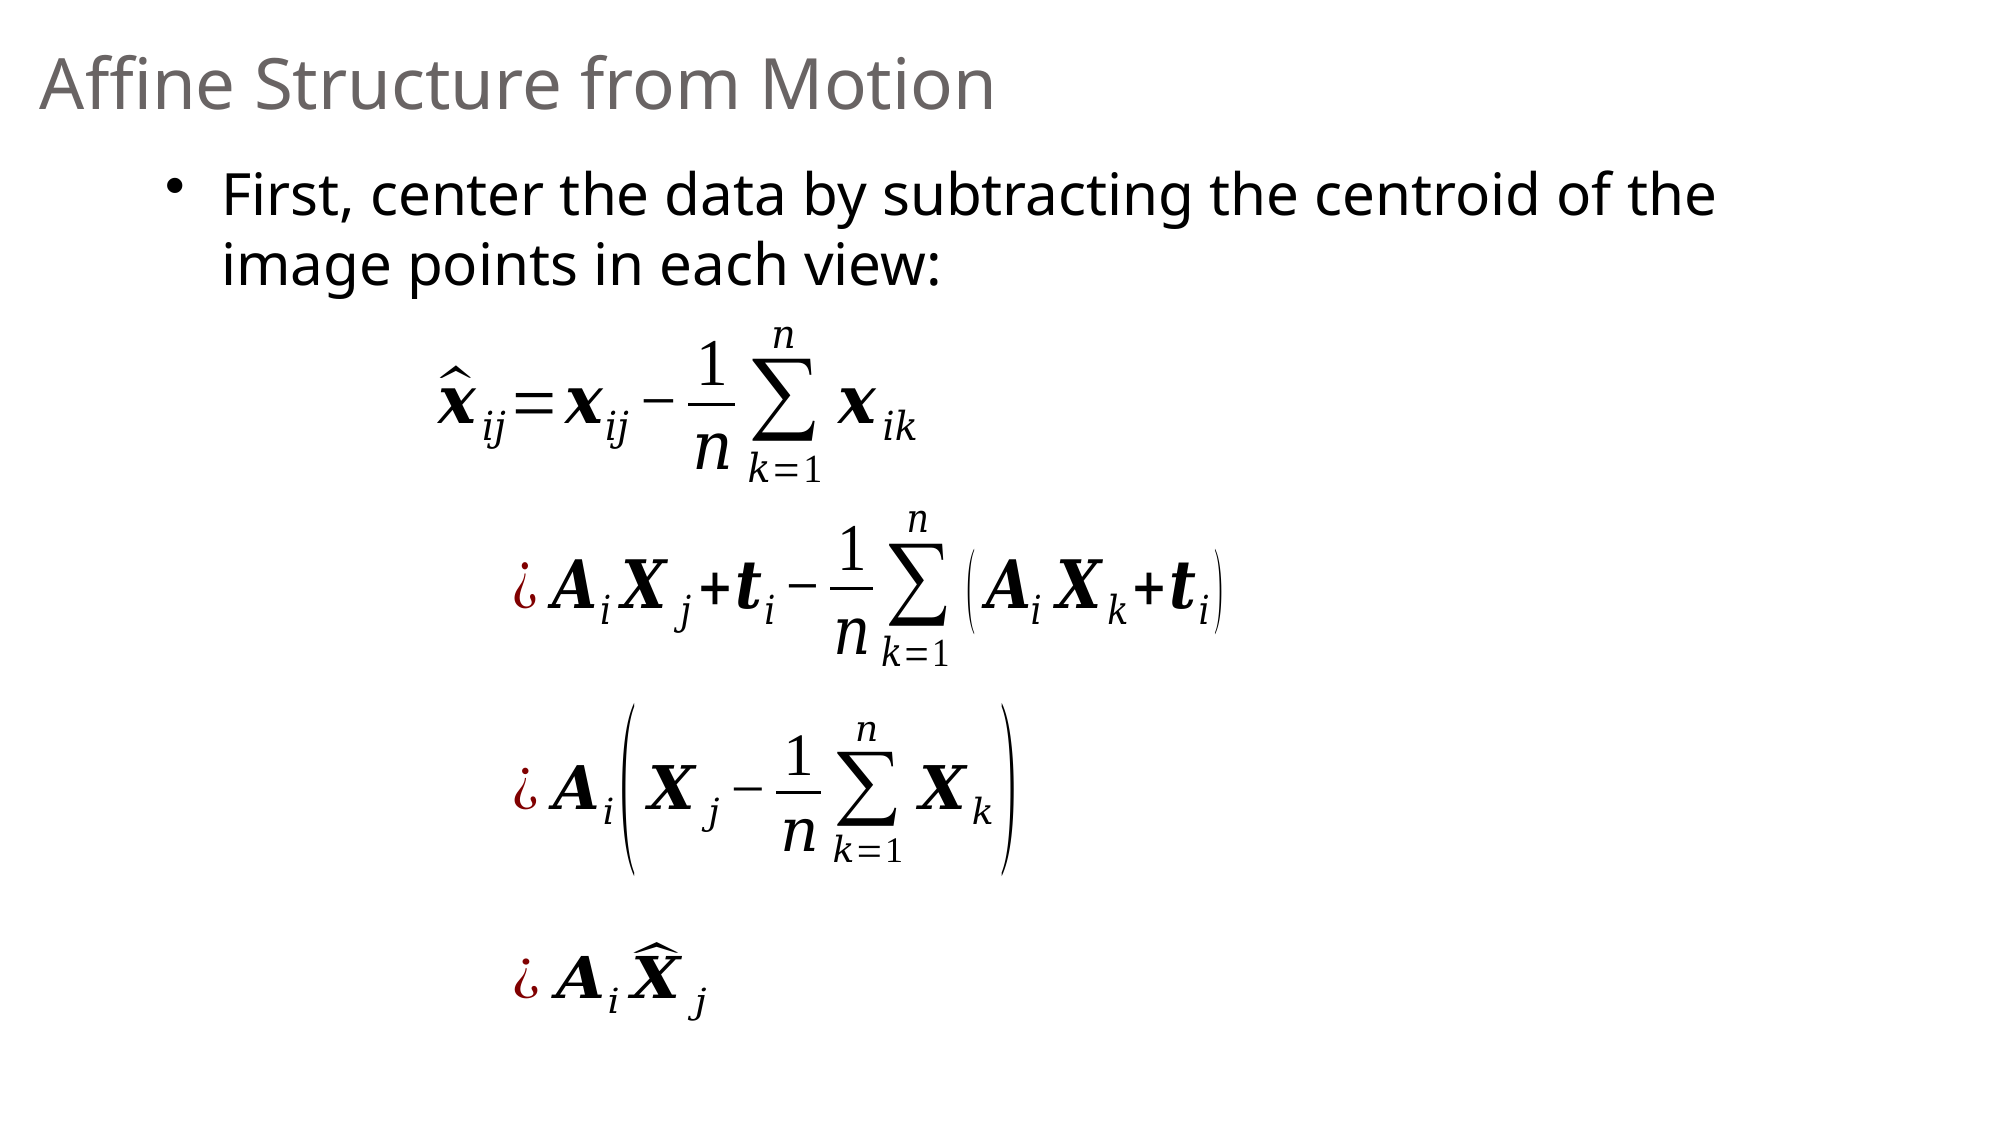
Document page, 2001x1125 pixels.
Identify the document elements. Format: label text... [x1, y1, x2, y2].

list First, center the data by subtracting the centroid of the image points in each view: [149, 149, 1851, 338]
title Affine Structure from Motion [24, 12, 1976, 151]
